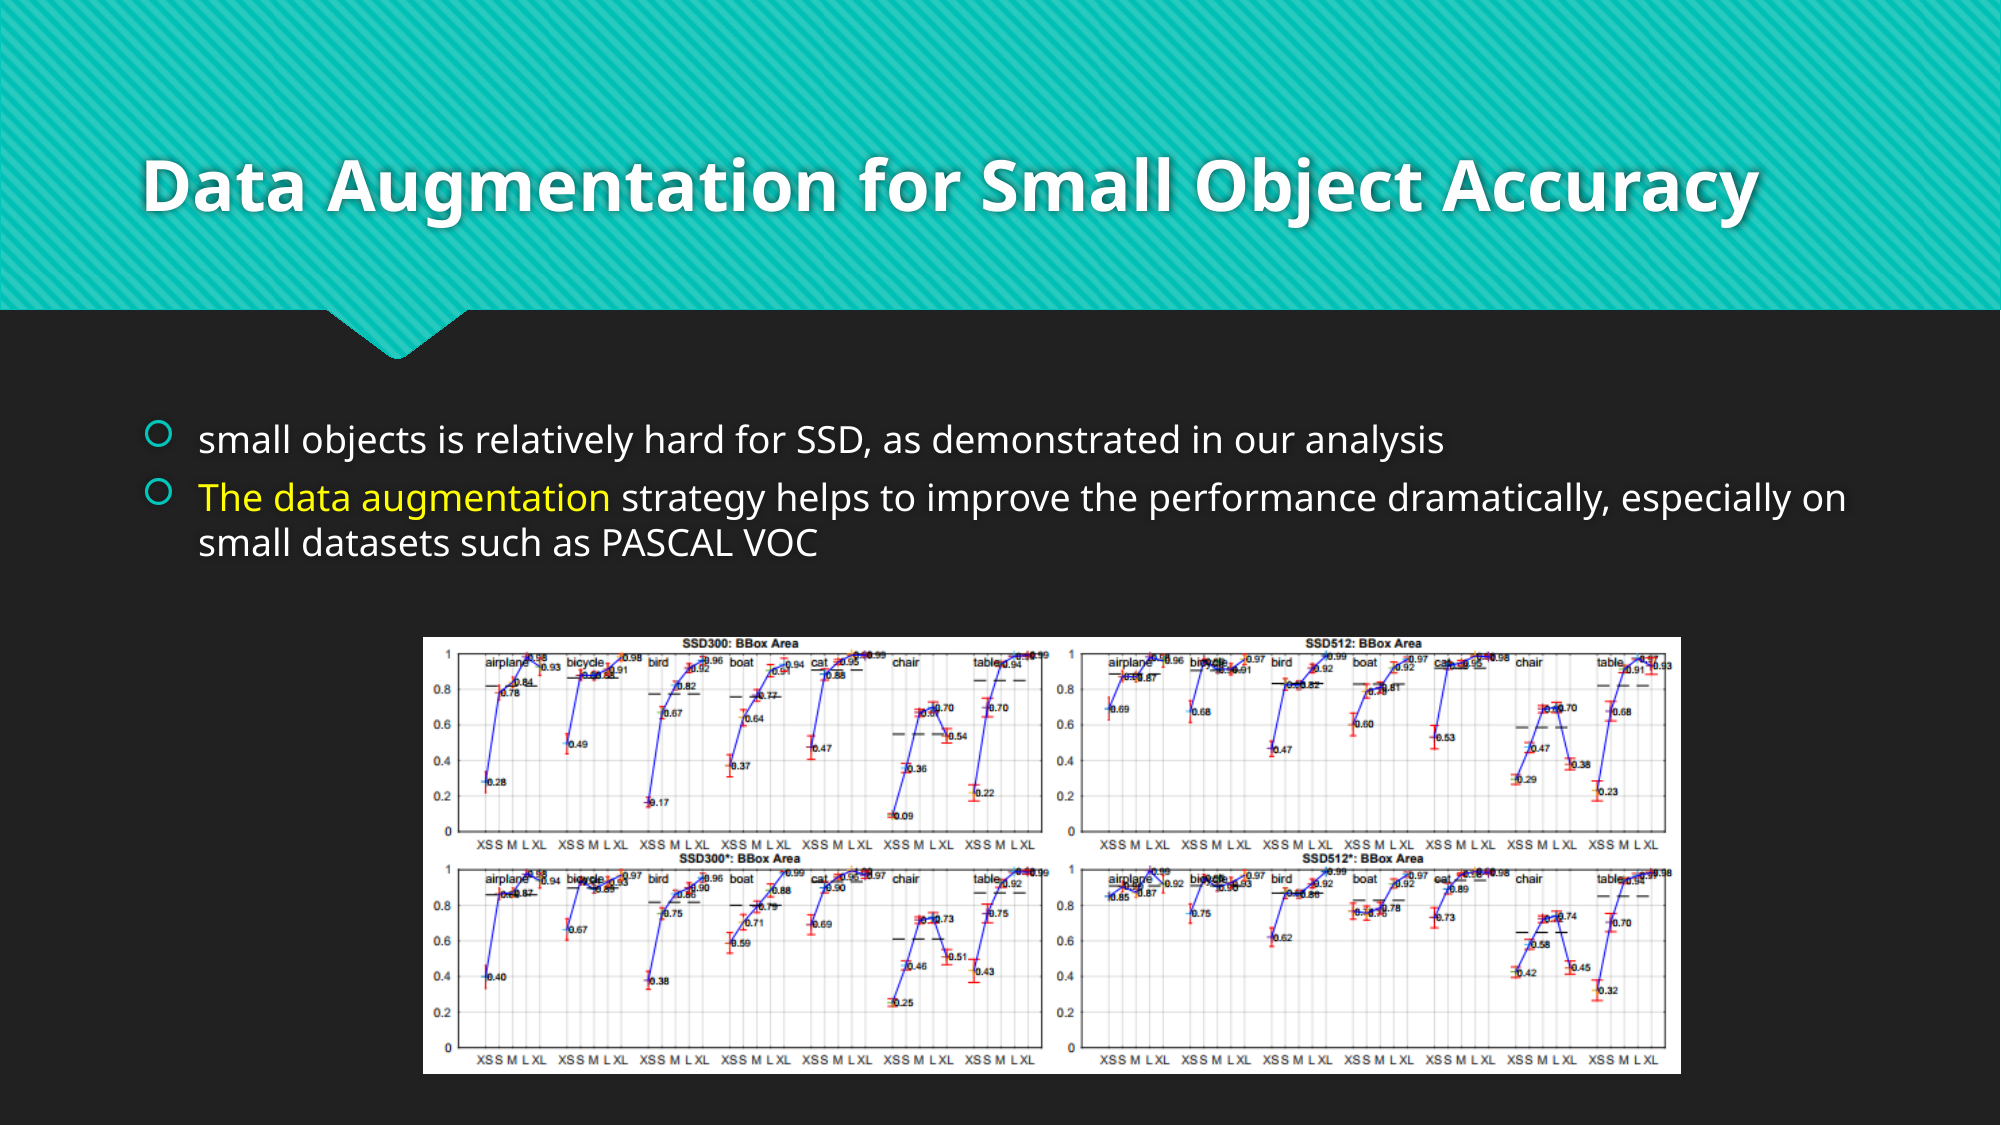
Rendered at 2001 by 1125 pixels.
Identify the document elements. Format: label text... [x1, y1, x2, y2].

picture [422, 637, 1681, 1074]
list small objects is relatively hard for SSD, as demonstrated in our analysis The data augmentation strategy helps to improve the performance dramatically, especially on small datasets such as PASCAL VOC [133, 364, 1867, 962]
picture [1, 0, 2000, 358]
title Data Augmentation for Small Object Accuracy [132, 72, 1868, 234]
